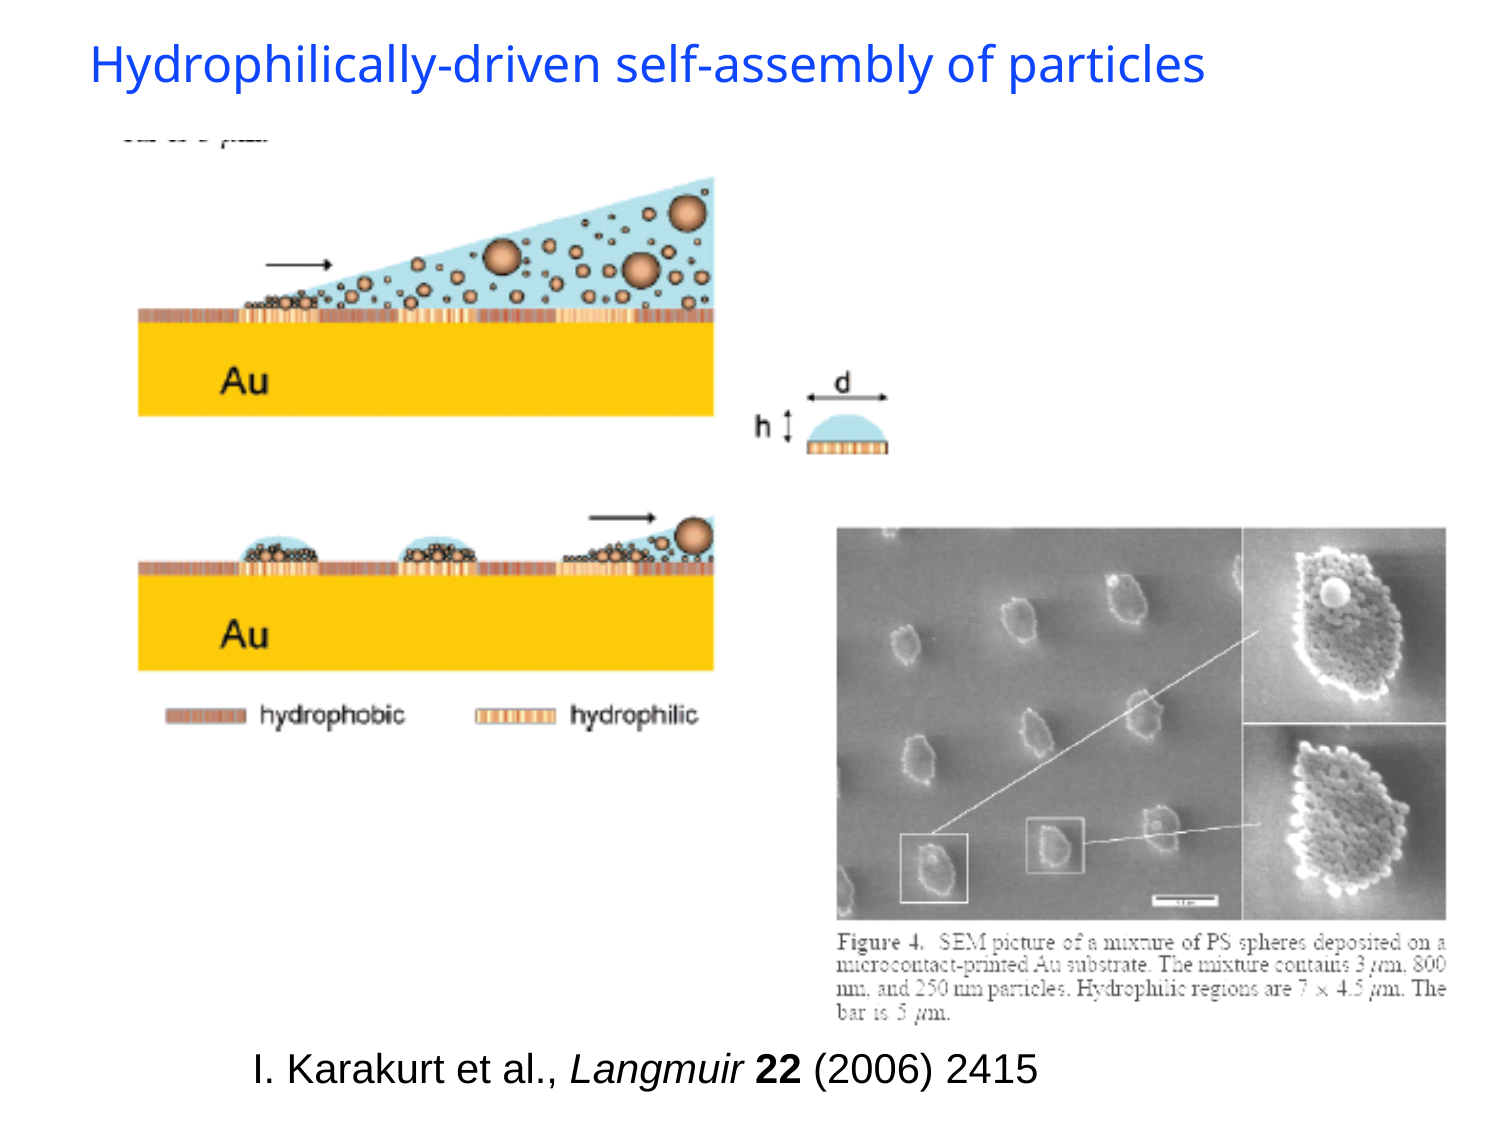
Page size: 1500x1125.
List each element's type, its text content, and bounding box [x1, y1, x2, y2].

text_box I. Karakurt et al., Langmuir 22 (2006) 2415 [237, 1034, 1175, 1100]
text_box Hydrophilically-driven self-assembly of particles [75, 24, 1475, 100]
picture [74, 140, 1476, 1036]
